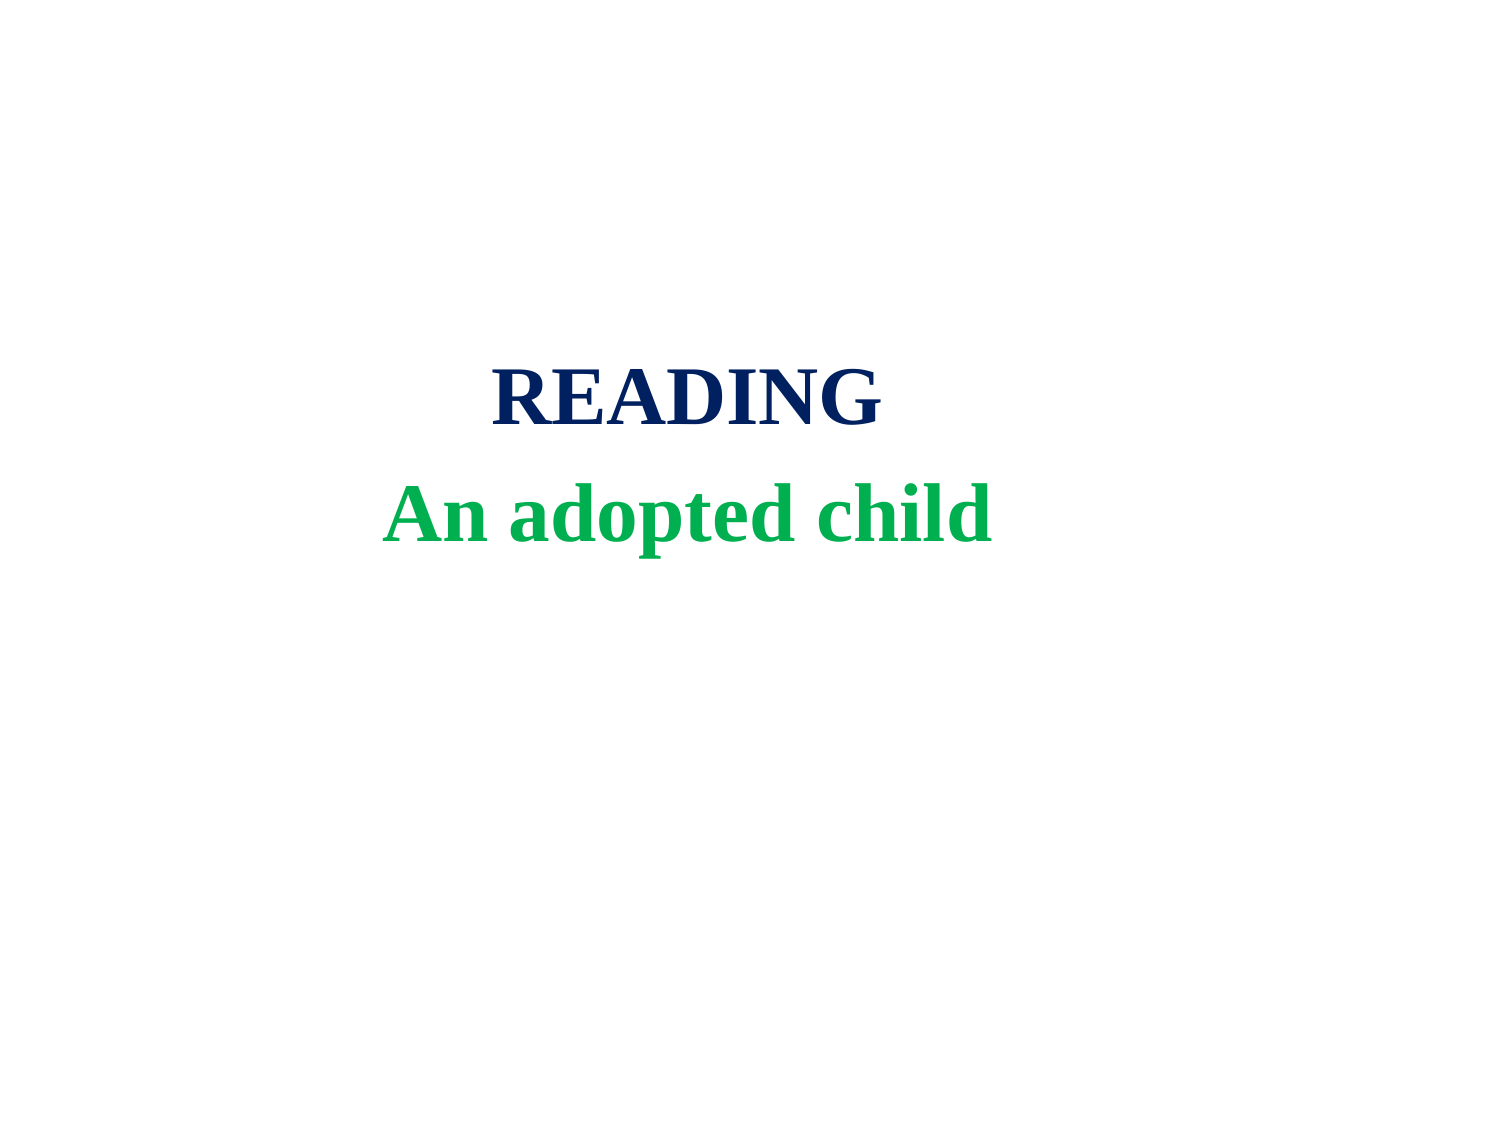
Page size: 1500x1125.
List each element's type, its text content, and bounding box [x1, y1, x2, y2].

list READING An adopted child [99, 50, 1275, 750]
